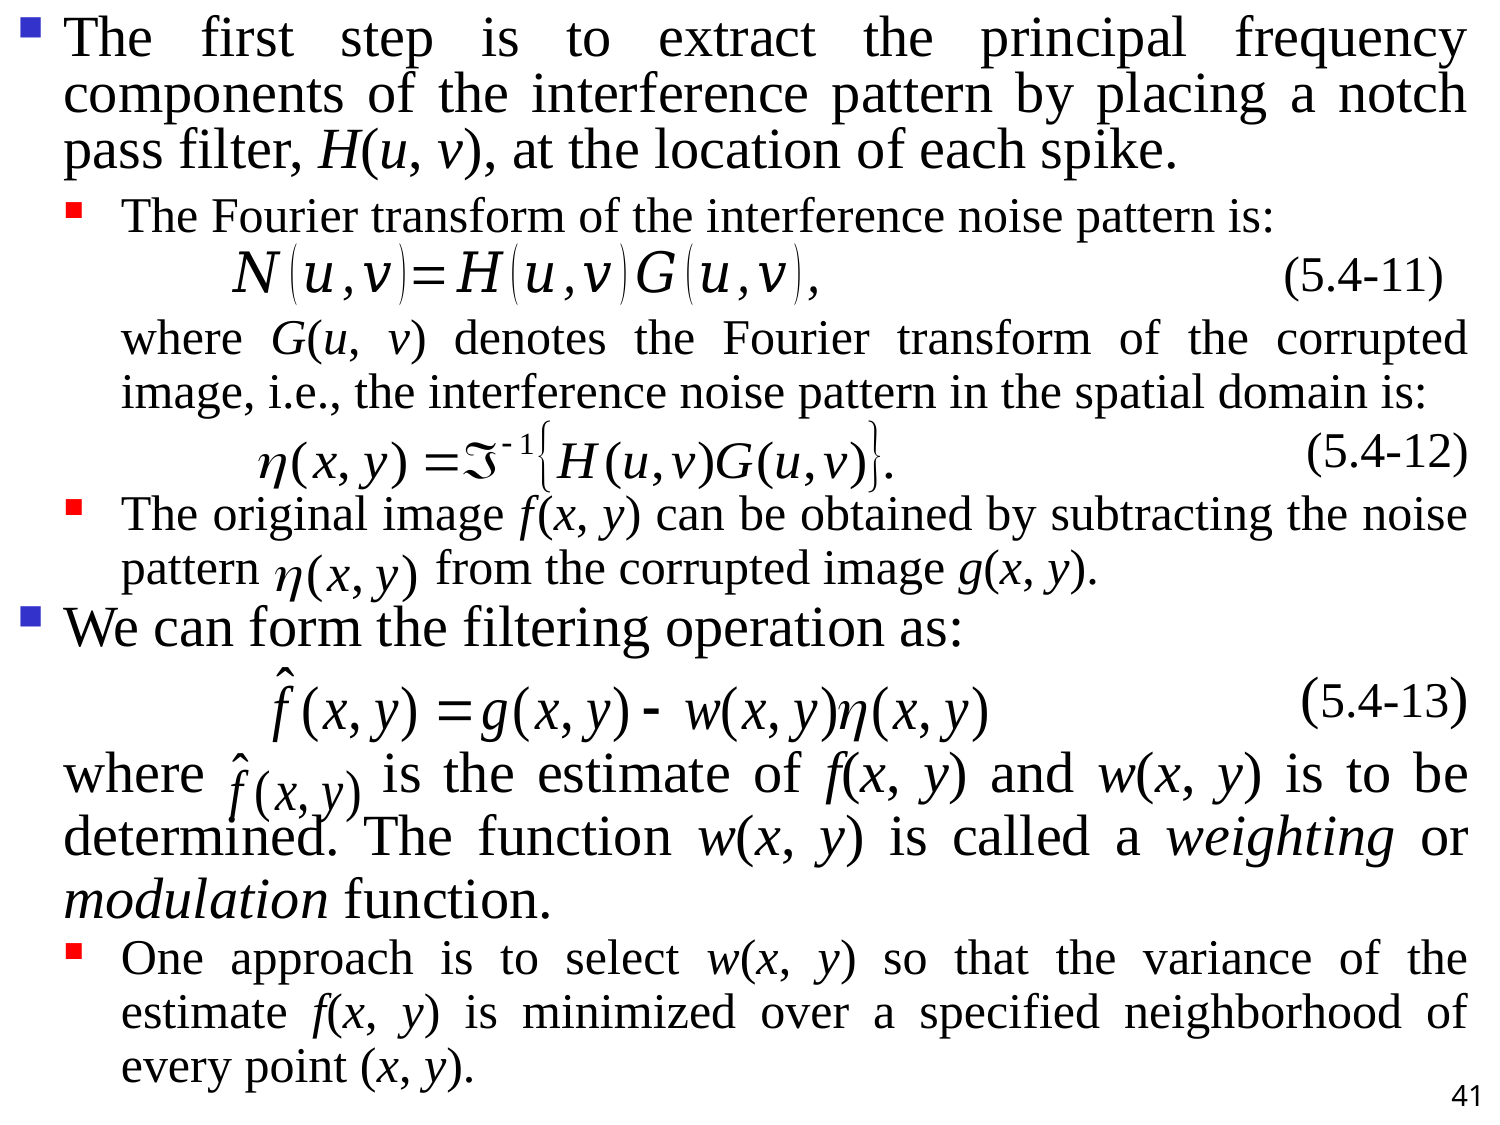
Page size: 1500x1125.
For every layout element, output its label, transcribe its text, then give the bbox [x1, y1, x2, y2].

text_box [211, 743, 371, 835]
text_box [251, 420, 904, 501]
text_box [268, 542, 426, 614]
slide_number 41 [1469, 1082, 1500, 1125]
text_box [253, 656, 999, 755]
list The first step is to extract the principal frequency components of the interference pattern by placing a notch pass filter, H(u, v), at the location of each spike. The Fourier transform of the interference noise pattern is: (5.4-11) where G(u, v) denotes the Fourier transform of the corrupted image, i.e., the interference noise pattern in the spatial domain is: (5.4-12) The original image f (x, y) can be obtained by subtracting the noise pattern from the corrupted image g(x, y). We can form the filtering operation as: (5.4-13) where is the estimate of f(x, y) and w(x, y) is to be determined. The function w(x, y) is called a weighting or modulation function. One approach is to select w(x, y) so that the variance of the estimate f(x, y) is minimized over a specified neighborhood of every point (x, y). [17, 11, 1469, 1125]
